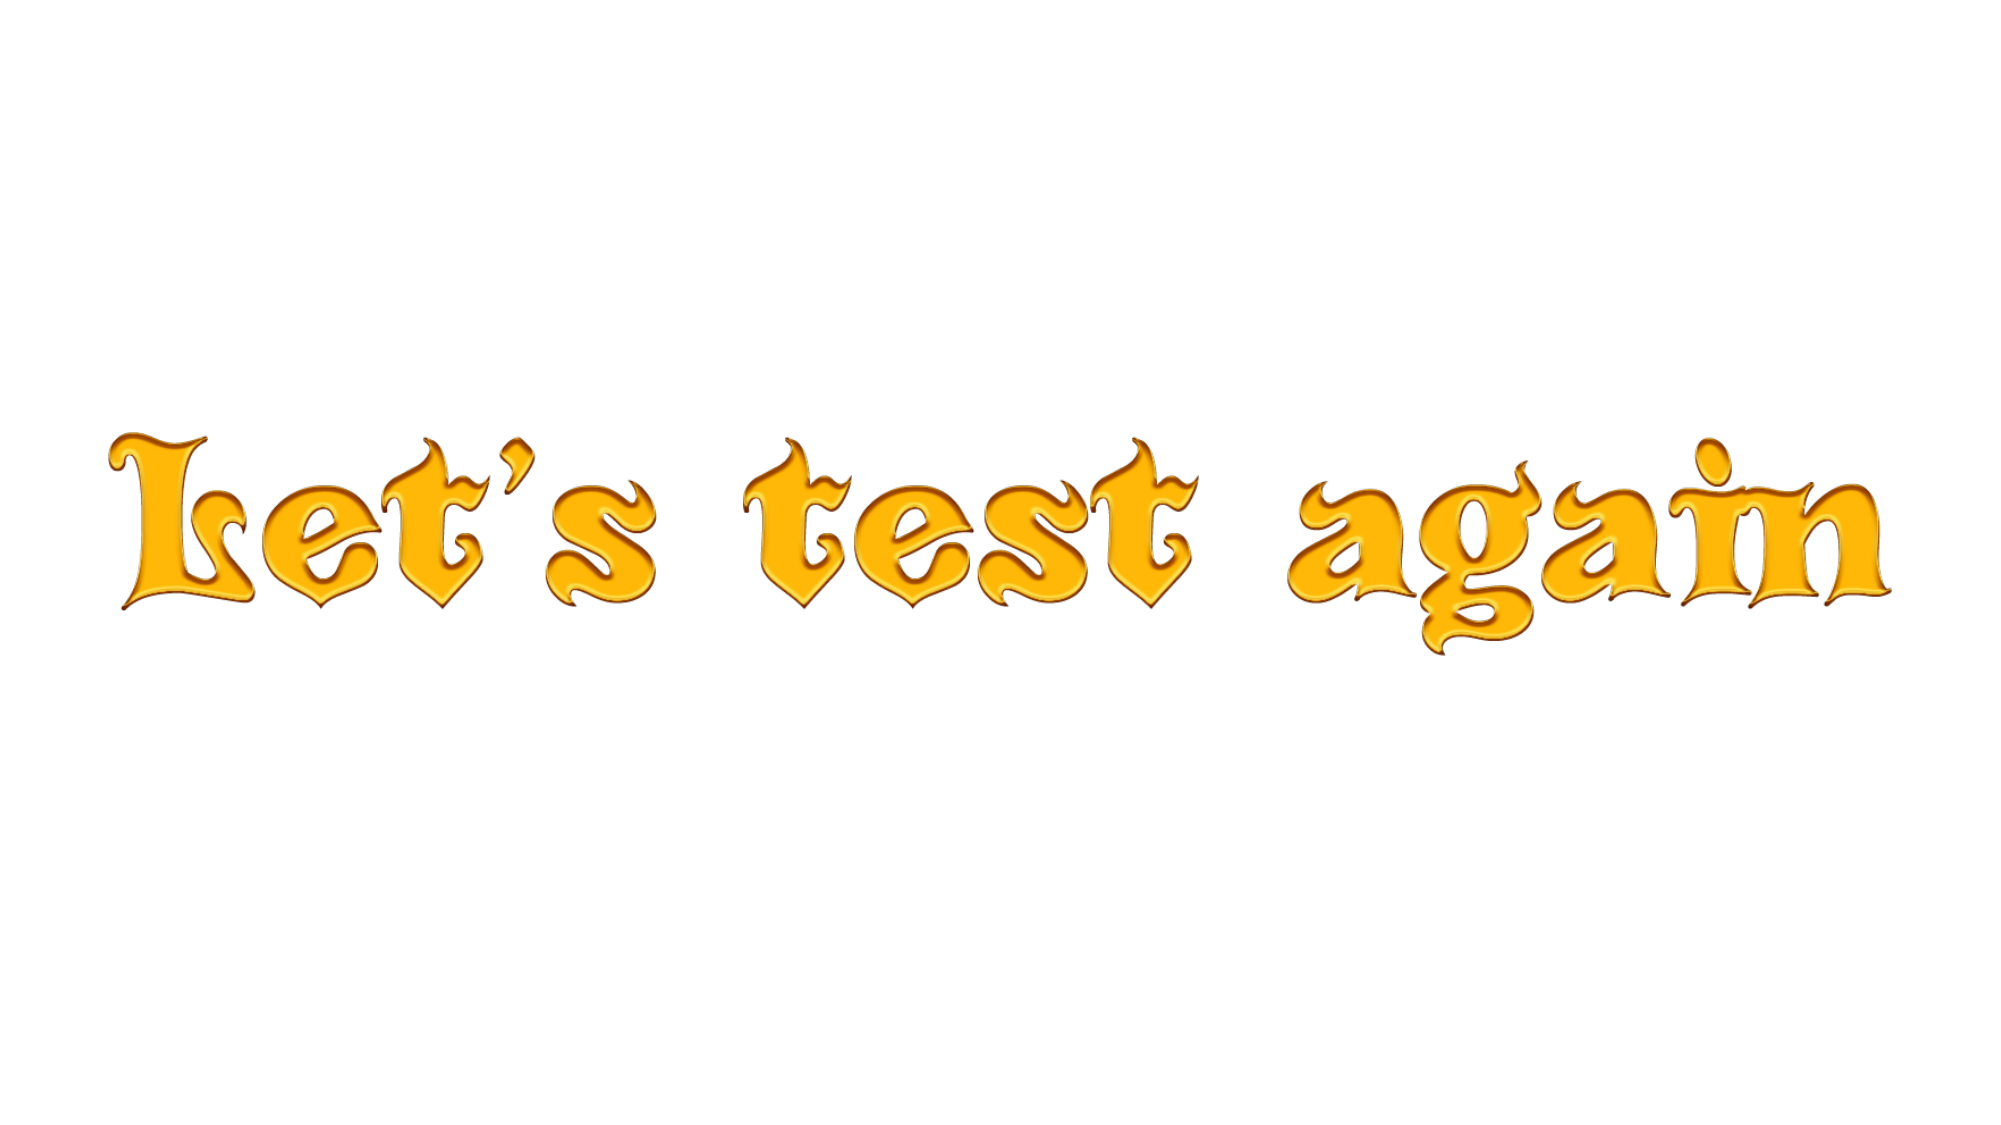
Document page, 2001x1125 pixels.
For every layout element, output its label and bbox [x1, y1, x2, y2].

picture [98, 421, 1902, 666]
